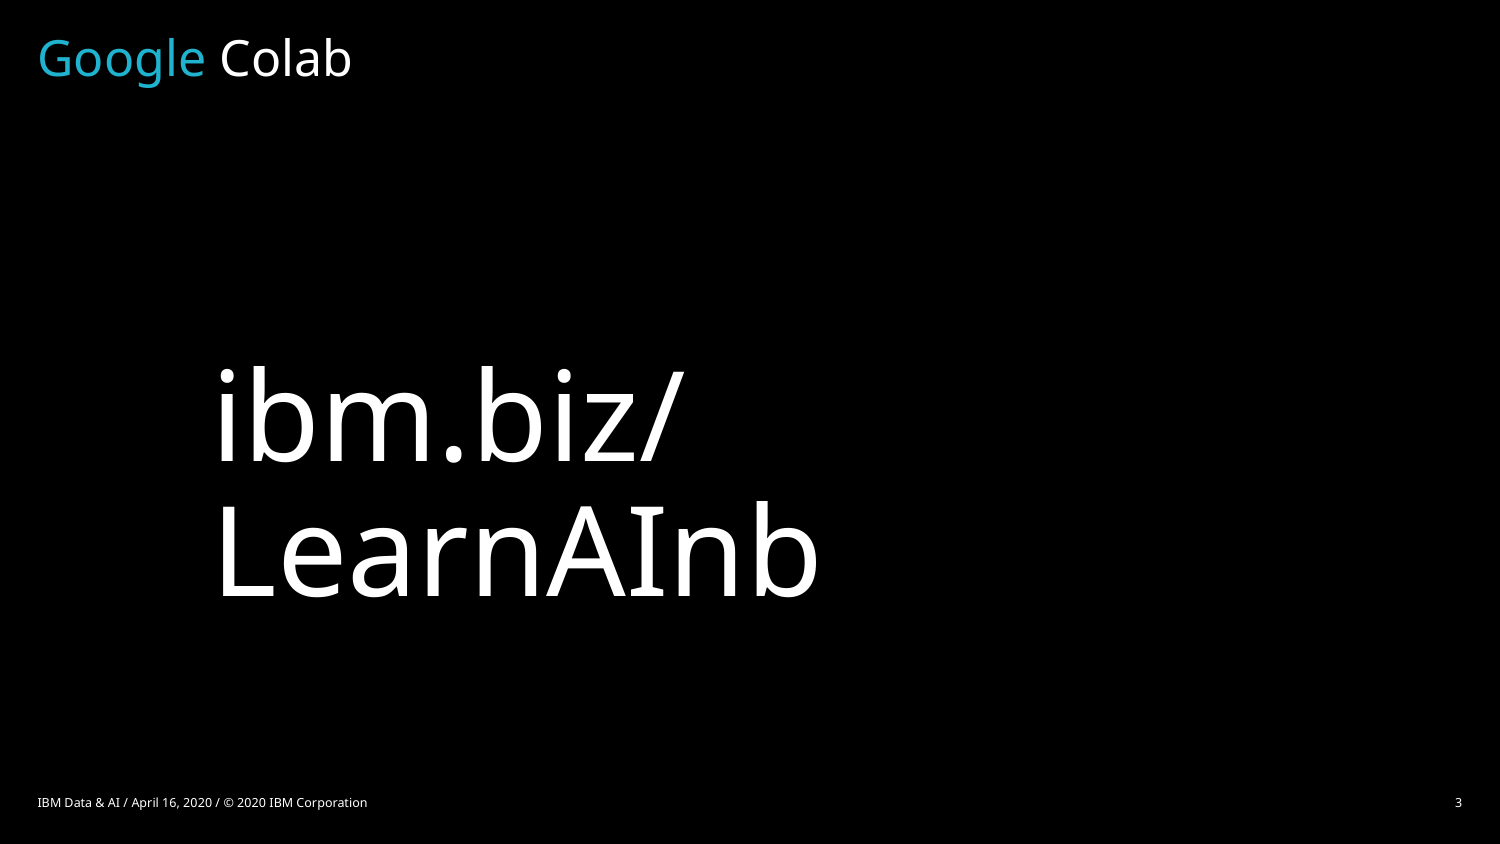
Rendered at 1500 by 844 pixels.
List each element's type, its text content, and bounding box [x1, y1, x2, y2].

title Google Colab [37, 33, 936, 170]
text_box ibm.biz/LearnAInb [211, 353, 1289, 490]
footer IBM Data & AI / April 16, 2020 / © 2020 IBM Corporation [37, 791, 1088, 815]
slide_number 3 [1125, 791, 1463, 815]
